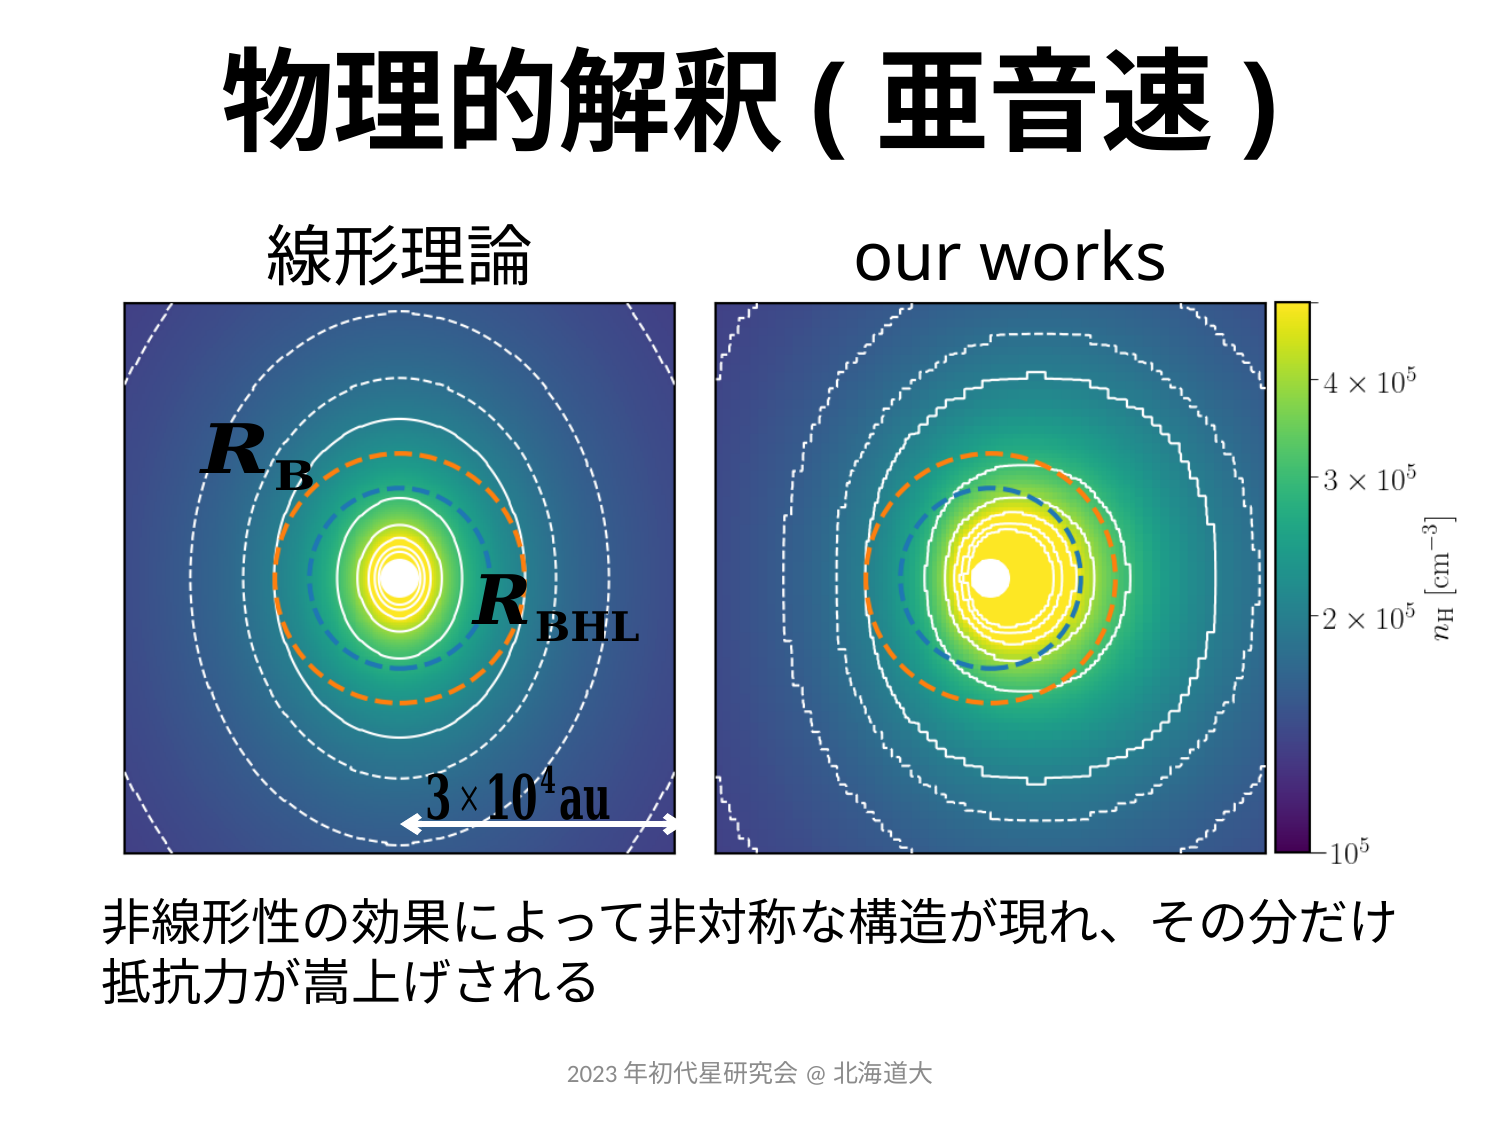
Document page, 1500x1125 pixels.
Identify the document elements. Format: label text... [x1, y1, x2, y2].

text_box our works [838, 206, 1183, 297]
picture [708, 296, 1463, 872]
text_box 物理的解釈(亜音速) [206, 22, 1294, 173]
text_box 非線形性の効果によって非対称な構造が現れ、その分だけ 抵抗力が嵩上げされる [86, 882, 1414, 1018]
footer 2023年初代星研究会@北海道大 [496, 1042, 1004, 1103]
picture [117, 297, 683, 860]
text_box 線形理論 [251, 206, 549, 297]
